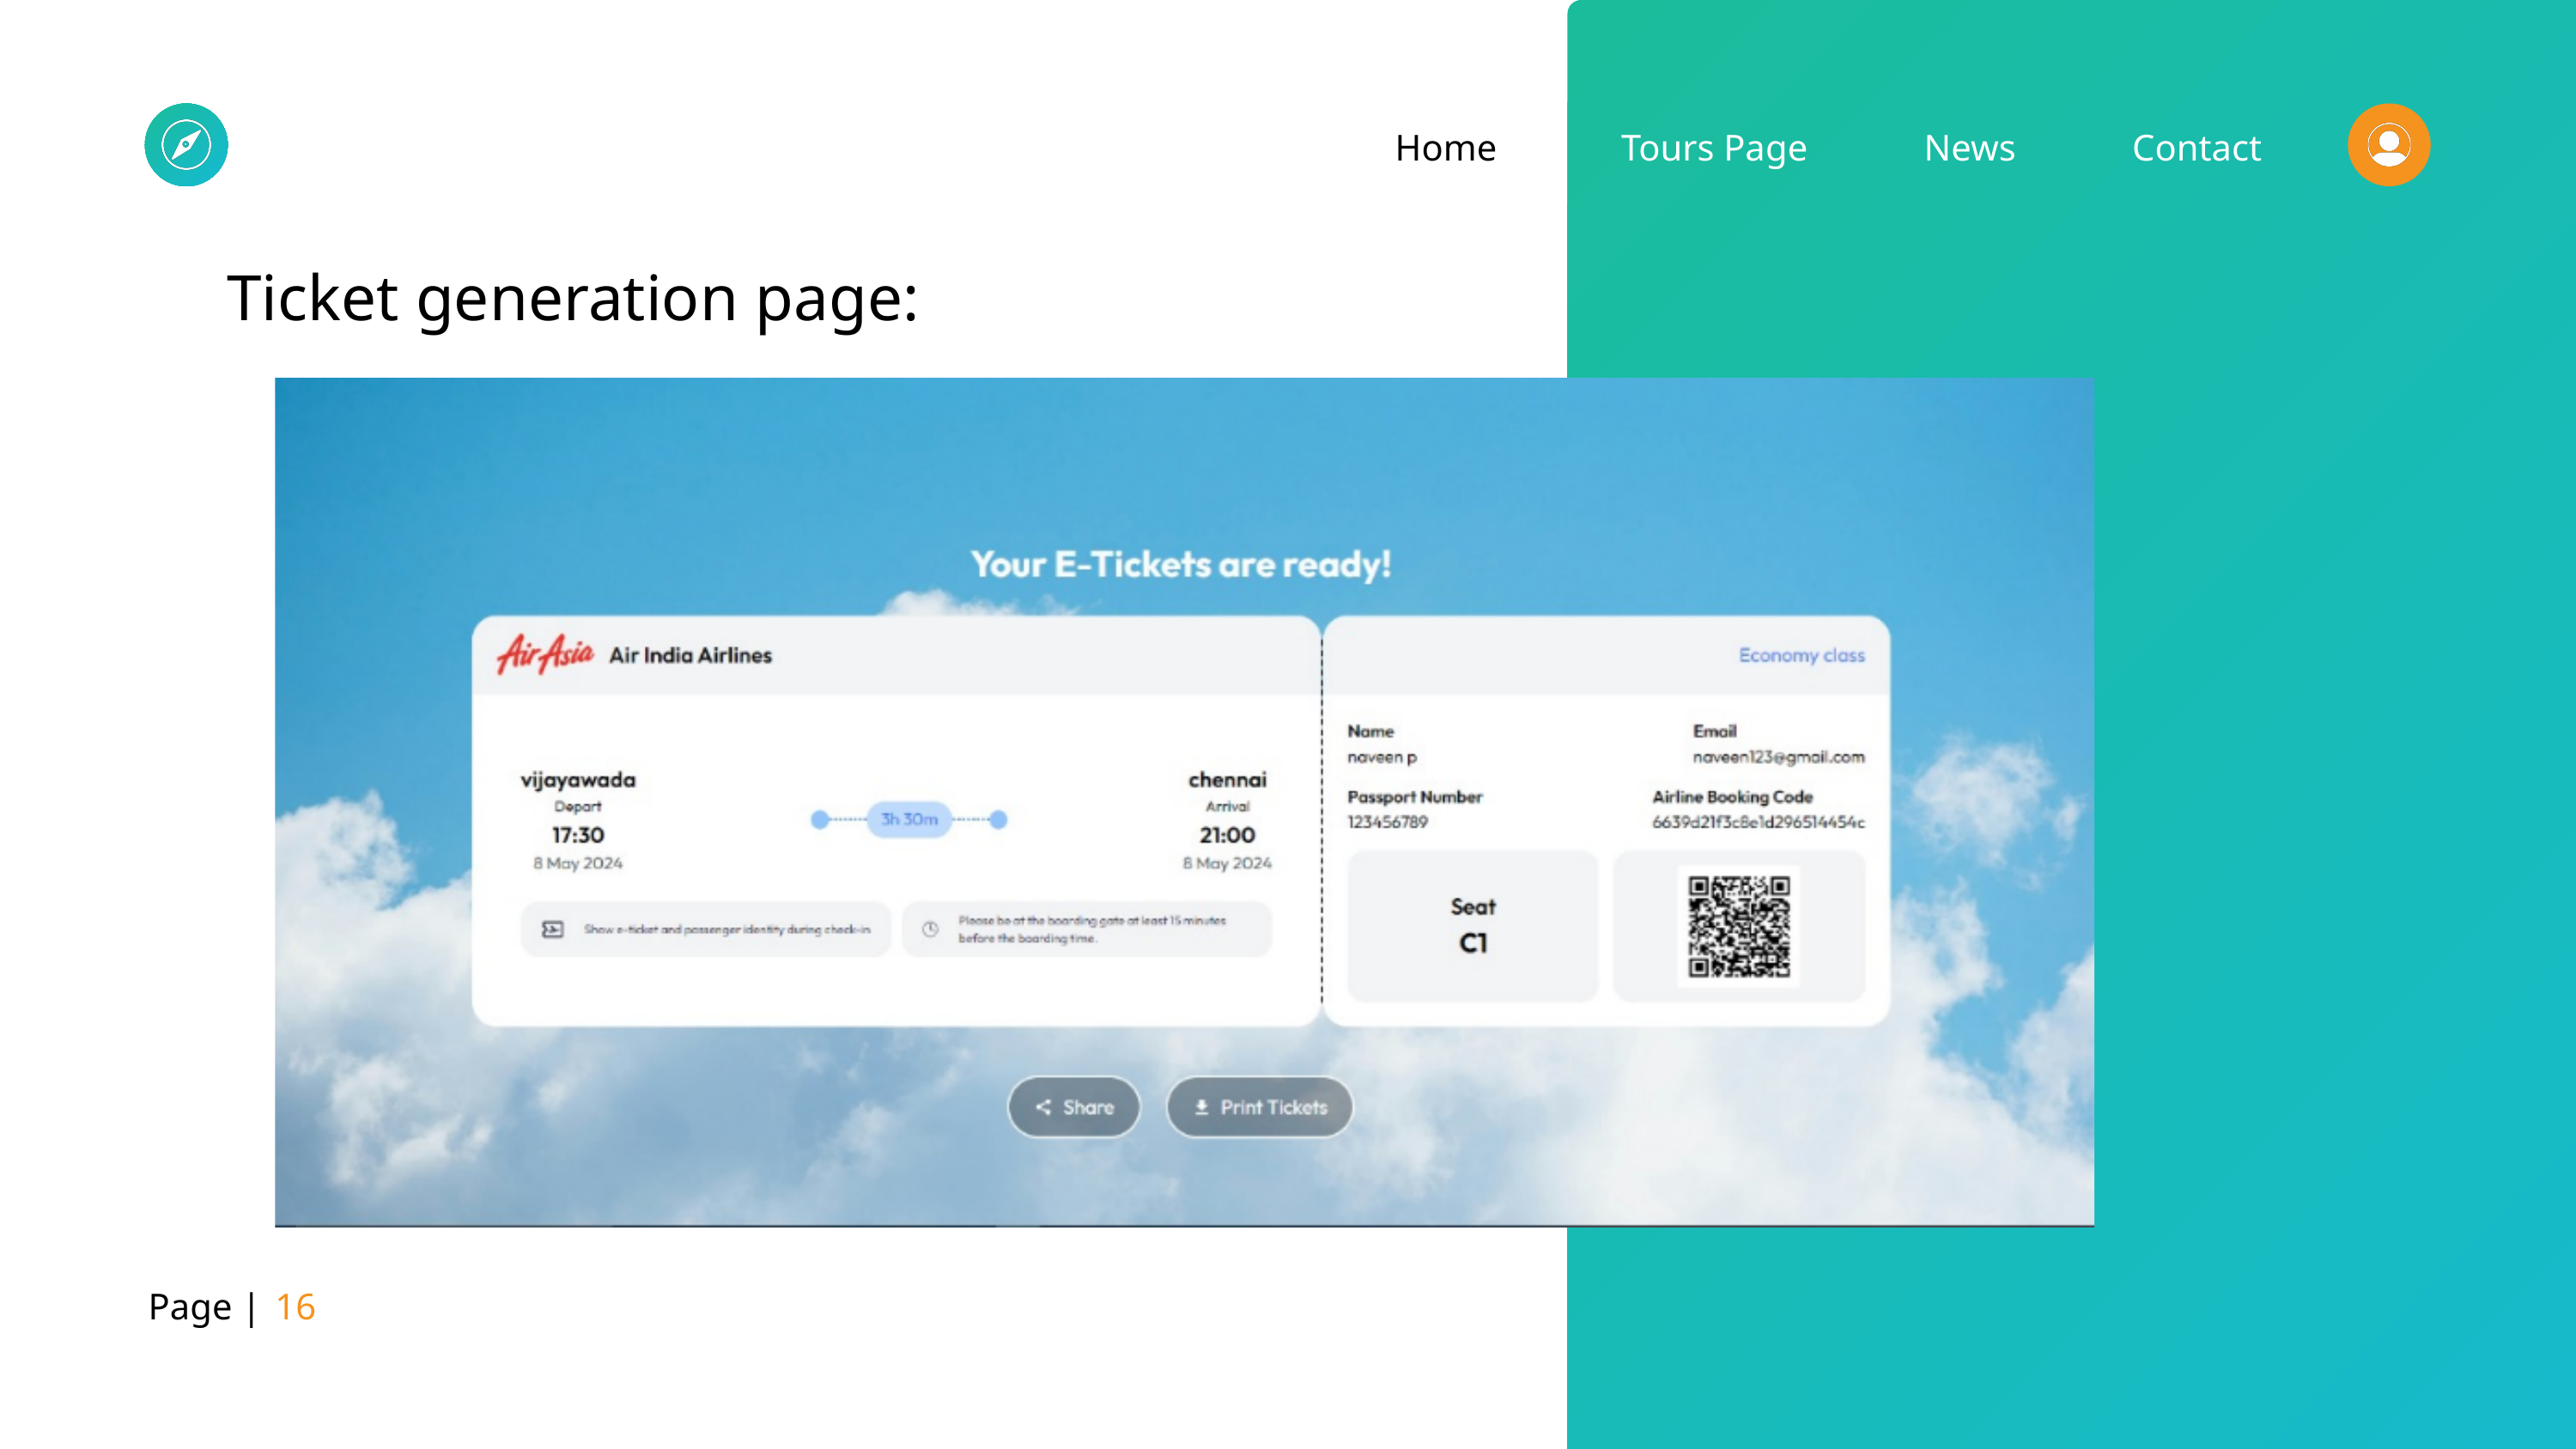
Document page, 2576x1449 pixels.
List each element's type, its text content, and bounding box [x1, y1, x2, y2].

text_box Page | [148, 1276, 275, 1328]
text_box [1567, 0, 2576, 1449]
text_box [2348, 103, 2432, 187]
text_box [144, 103, 228, 187]
text_box Home [1356, 118, 1536, 169]
text_box 16 [275, 1276, 349, 1328]
text_box Ticket generation page: [144, 245, 1002, 333]
text_box [275, 378, 1563, 1228]
